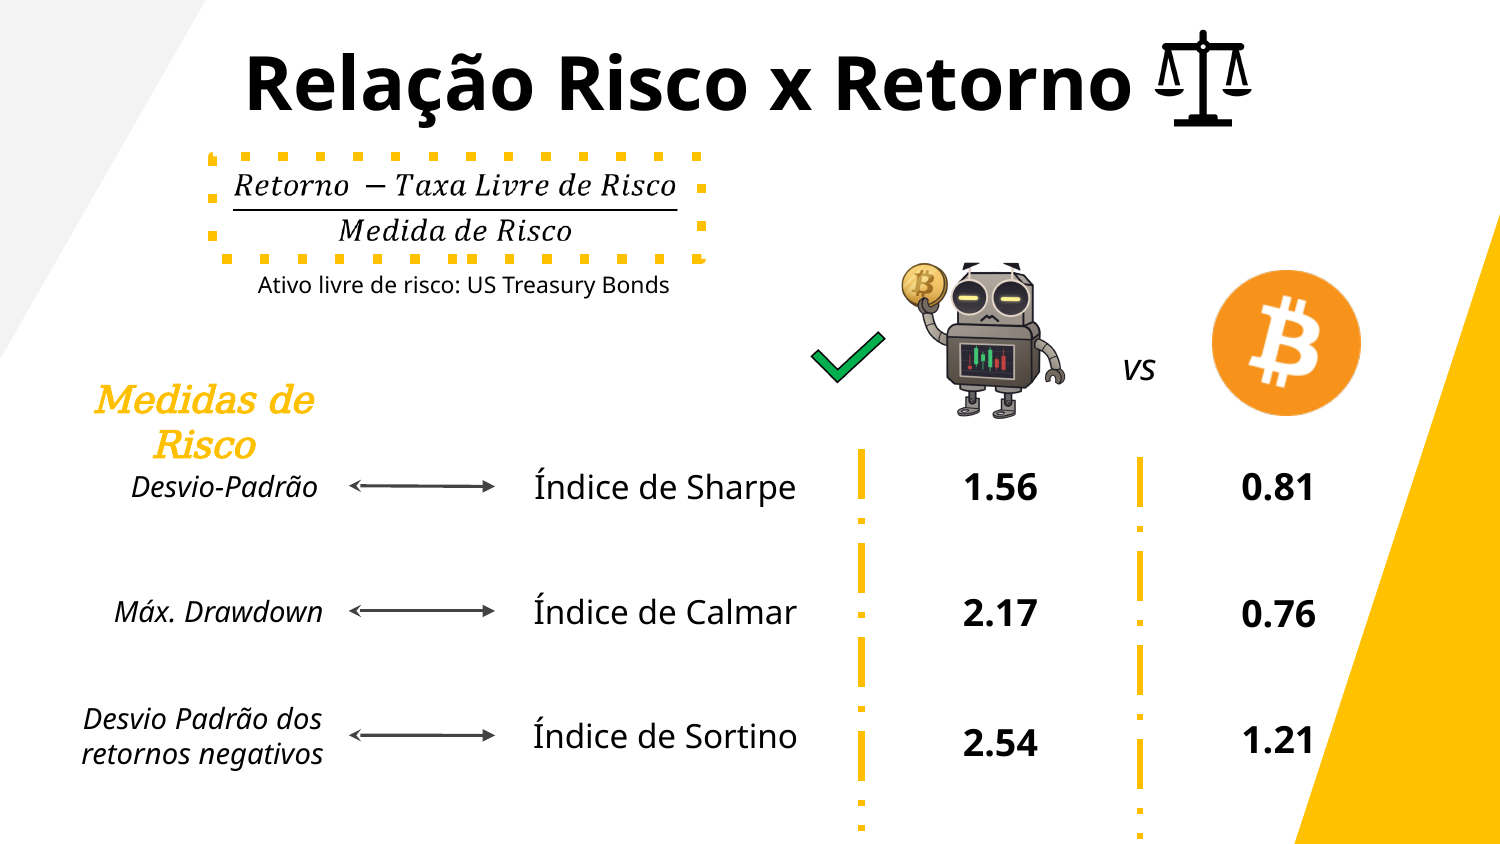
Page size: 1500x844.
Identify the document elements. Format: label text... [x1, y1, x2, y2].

picture [810, 320, 886, 395]
text_box 0.76 [1183, 584, 1375, 641]
text_box vs [1097, 337, 1183, 394]
text_box Índice de Calmar [495, 579, 837, 643]
text_box Ativo livre de risco: US Treasury Bonds [226, 259, 702, 310]
text_box Medidas de Risco [31, 369, 374, 471]
text_box 0.81 [1183, 457, 1375, 514]
text_box Desvio Padrão dos retornos negativos [56, 689, 349, 782]
picture [1145, 20, 1261, 136]
text_box 2.17 [905, 582, 1096, 640]
text_box 2.54 [905, 713, 1096, 770]
text_box Índice de Sortino [495, 704, 837, 767]
text_box Desvio-Padrão [107, 471, 349, 515]
text_box Relação Risco x Retorno [191, 24, 1140, 131]
text_box Índice de Sharpe [495, 455, 837, 518]
picture [893, 239, 1077, 422]
picture [1212, 269, 1362, 416]
text_box [212, 156, 702, 259]
text_box 1.56 [905, 457, 1096, 514]
text_box 1.21 [1183, 710, 1375, 767]
text_box Máx. Drawdown [88, 582, 349, 640]
